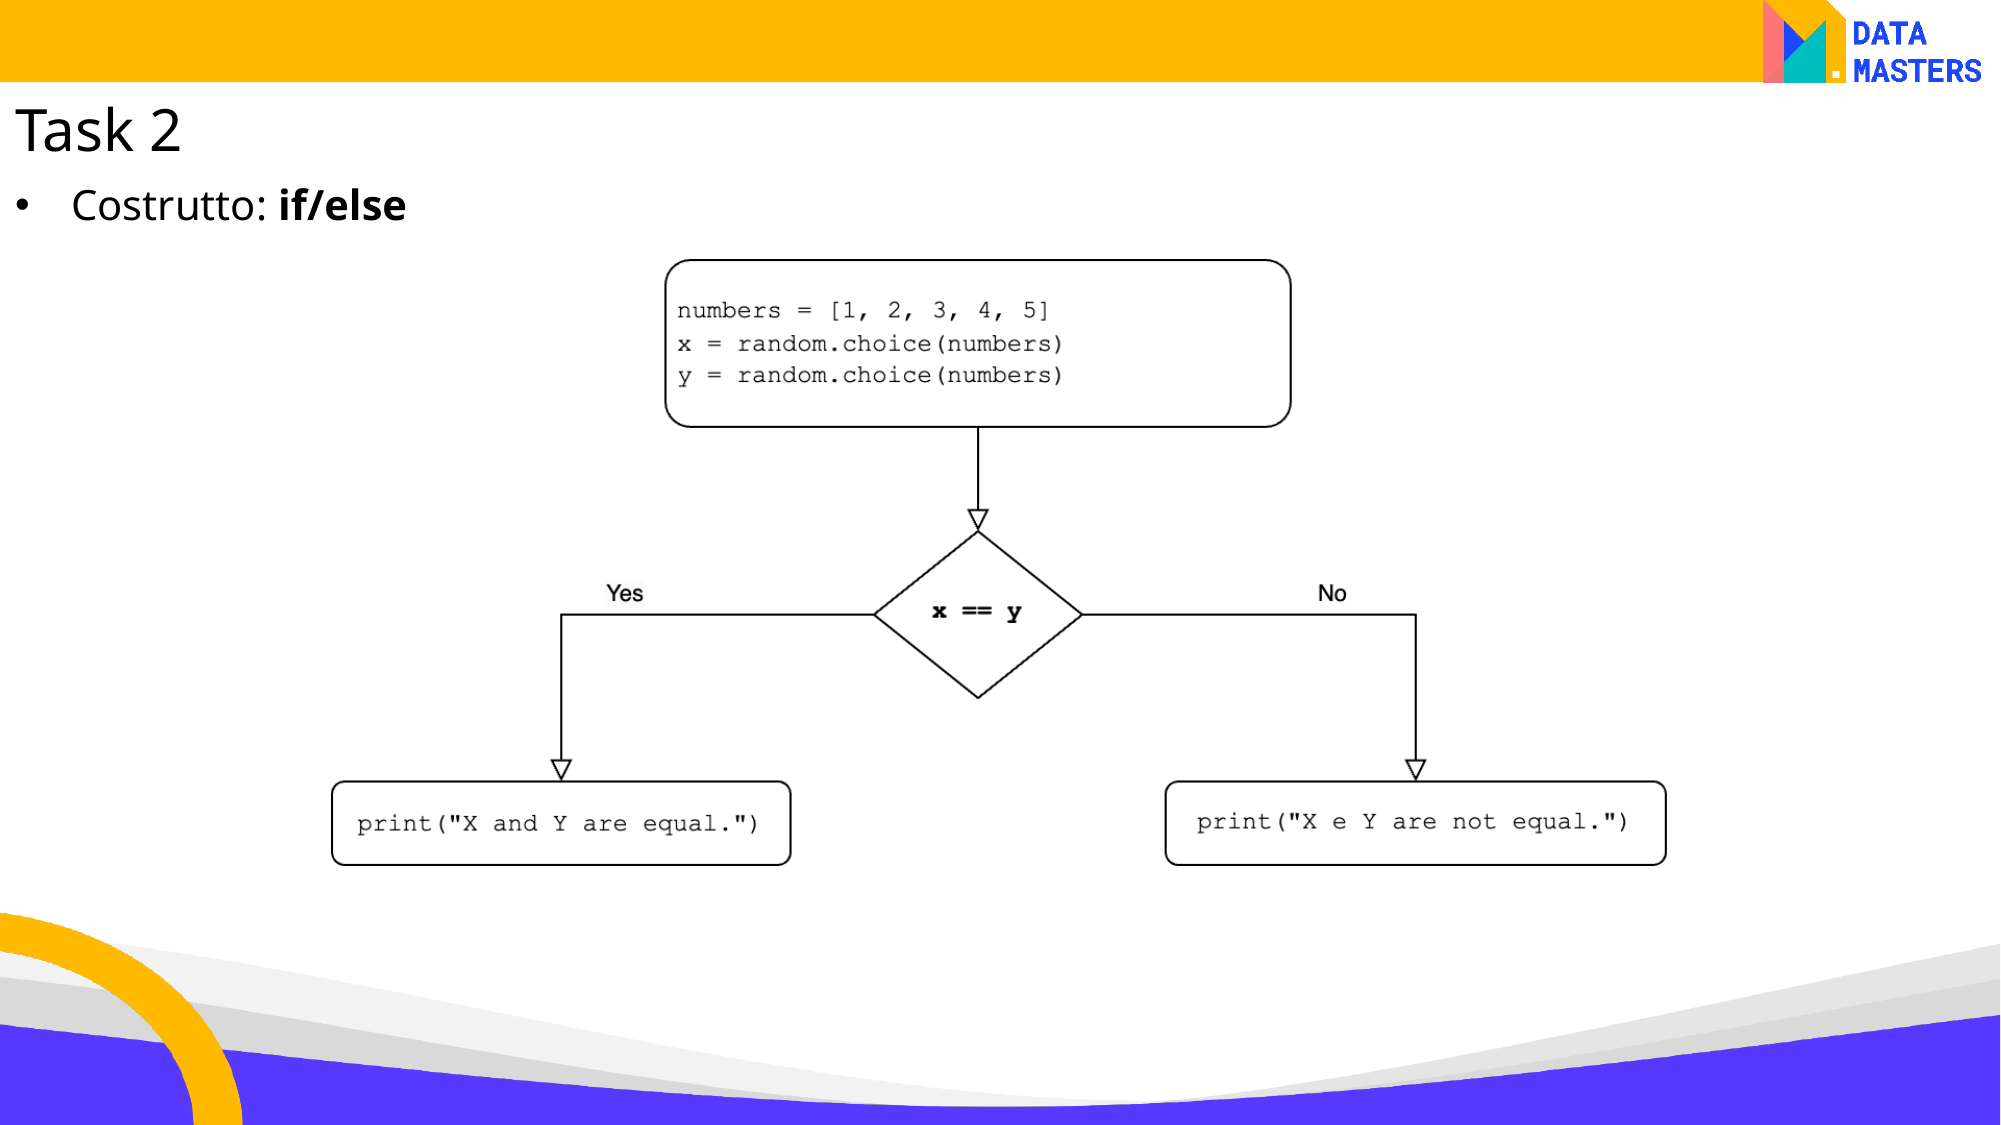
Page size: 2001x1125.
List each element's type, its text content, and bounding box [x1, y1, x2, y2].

text_box Task 2 [0, 85, 1445, 171]
picture [330, 259, 1669, 866]
picture [0, 896, 2001, 1125]
picture [1763, 0, 1983, 90]
text_box Costrutto: if/else [0, 171, 1852, 237]
